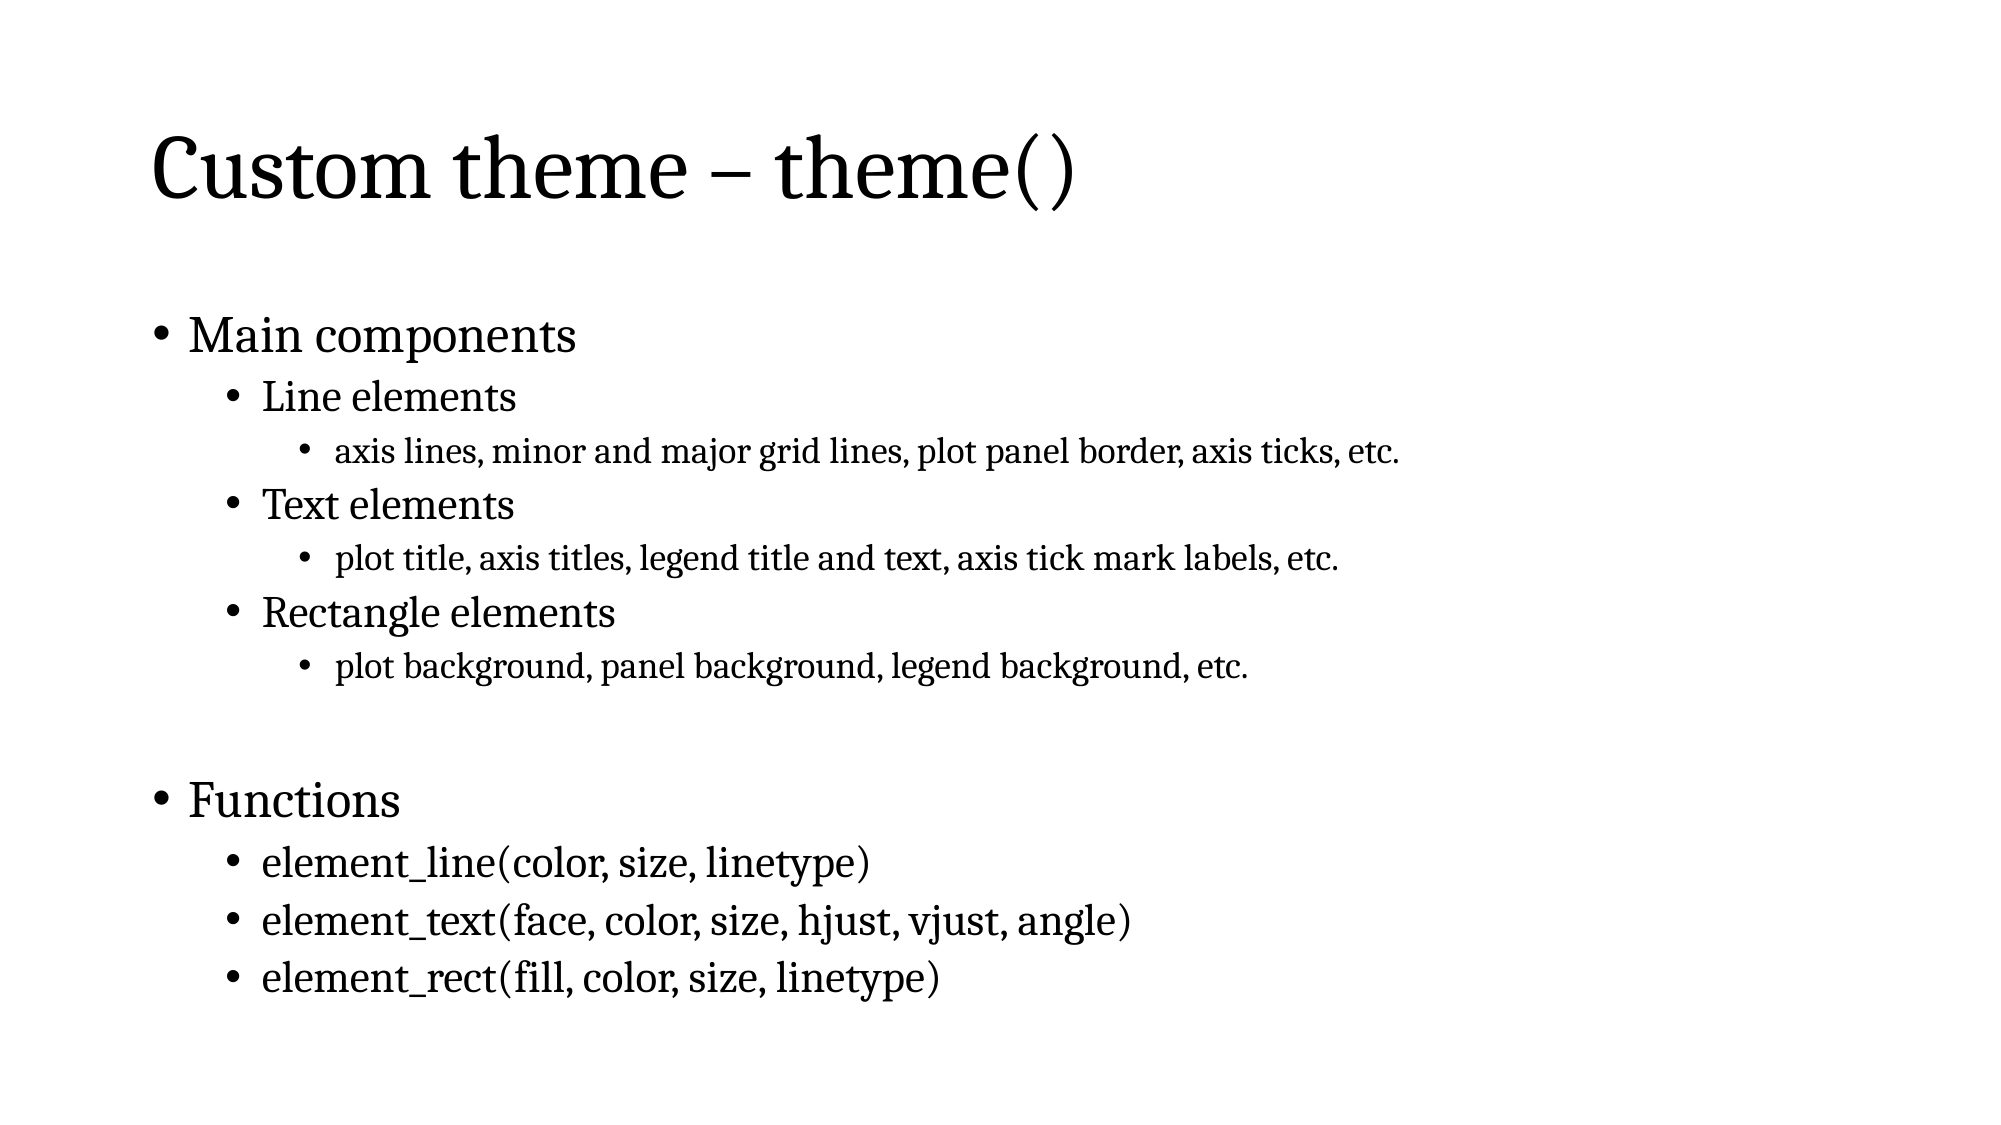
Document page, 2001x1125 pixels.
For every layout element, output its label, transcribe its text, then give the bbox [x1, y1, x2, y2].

title Custom theme – theme() [137, 59, 1863, 278]
list Main components Line elements axis lines, minor and major grid lines, plot panel border, axis ticks, etc. Text elements plot title, axis titles, legend title and text, axis tick mark labels, etc. Rectangle elements plot background, panel background, legend background, etc. Functions element_line(color, size, linetype) element_text(face, color, size, hjust, vjust, angle) element_rect(fill, color, size, linetype) [137, 299, 1863, 1014]
